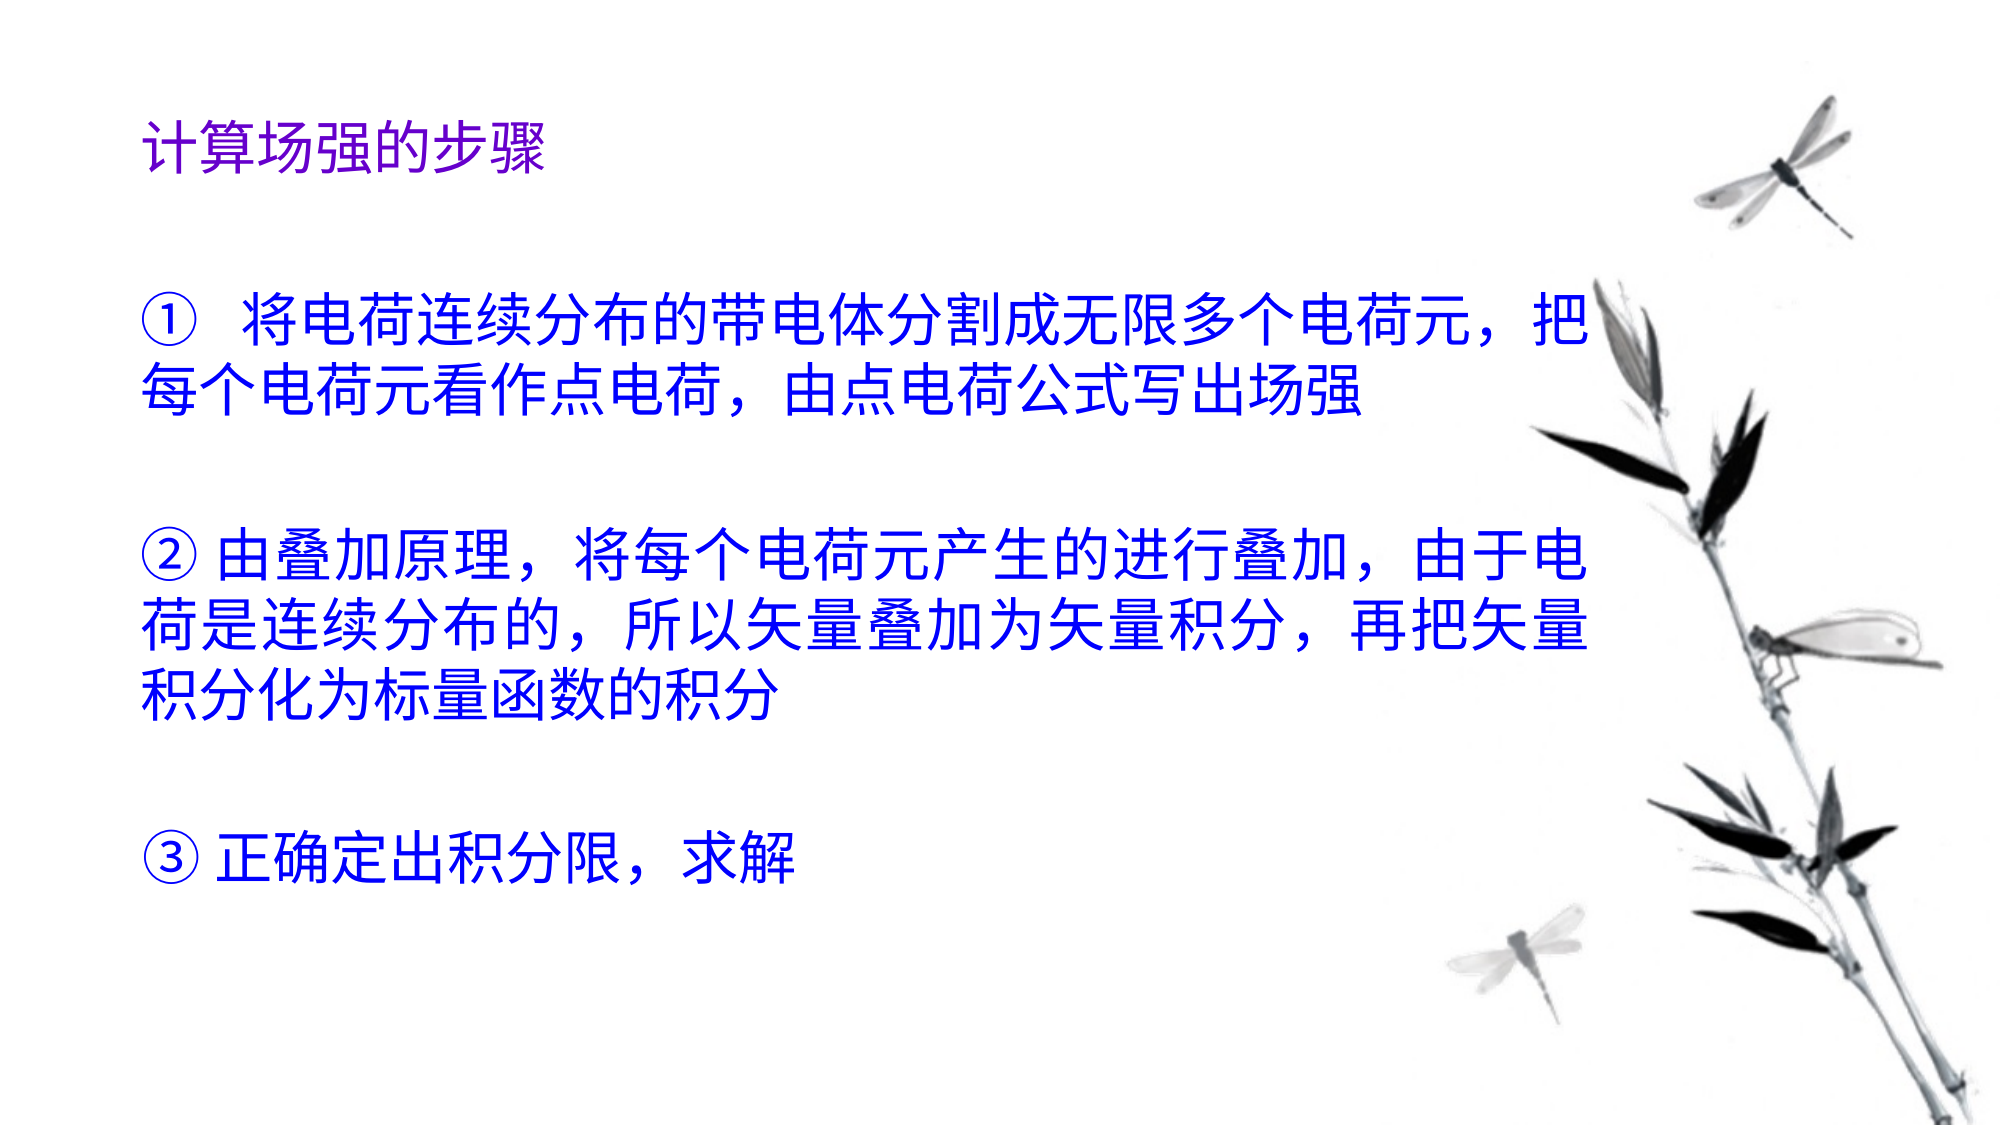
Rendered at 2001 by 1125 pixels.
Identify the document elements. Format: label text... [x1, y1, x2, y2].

picture [1376, 61, 2000, 1125]
picture [1379, 614, 1393, 621]
picture [1379, 322, 1390, 331]
text_box 计算场强的步骤 [125, 103, 789, 189]
picture [1379, 625, 1393, 632]
text_box ③正确定出积分限，求解 [127, 814, 865, 899]
